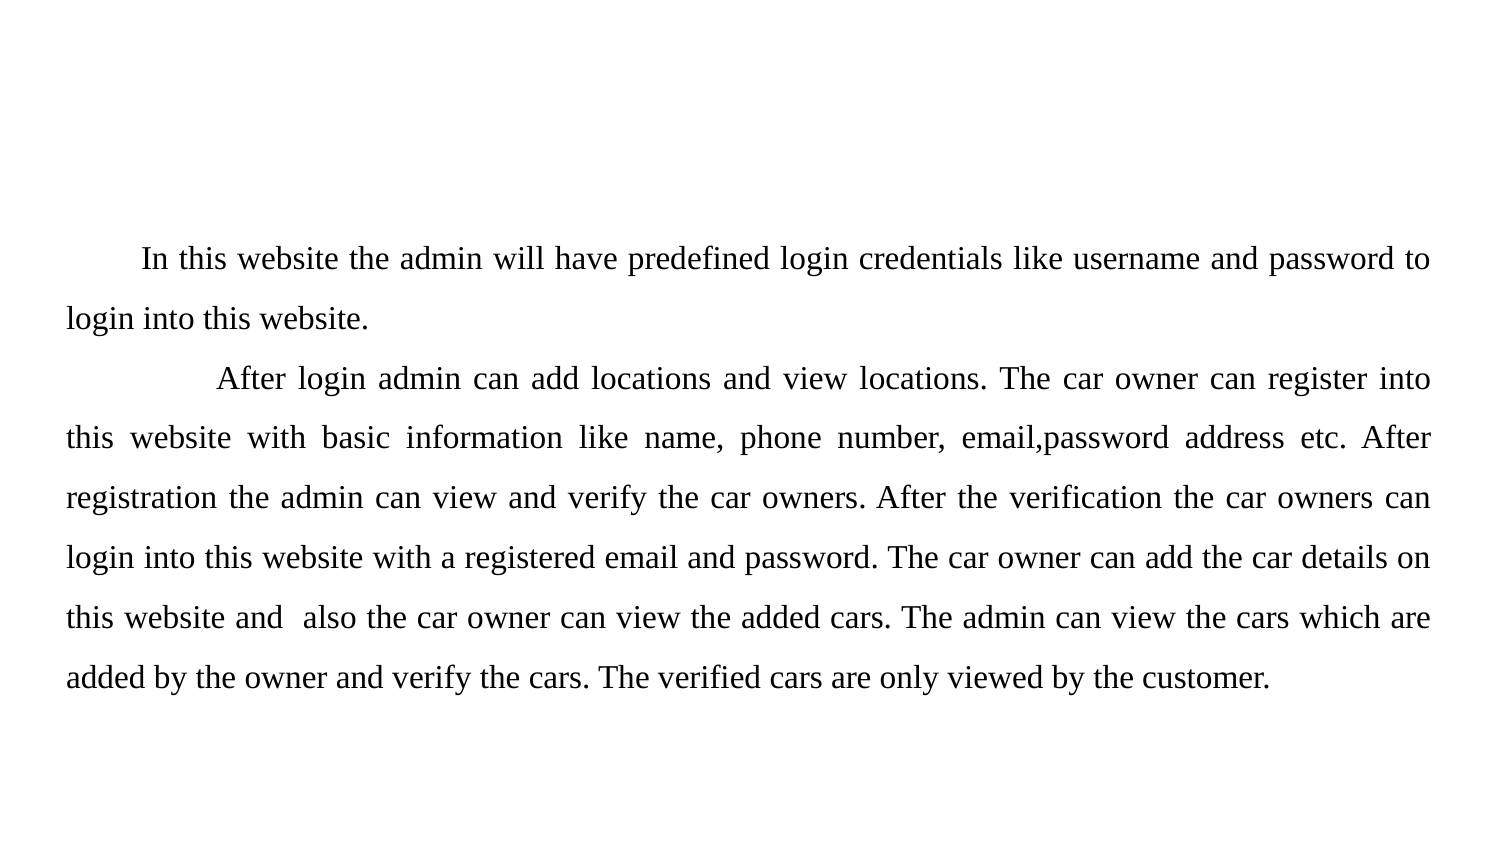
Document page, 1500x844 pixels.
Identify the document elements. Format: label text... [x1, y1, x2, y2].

list In this website the admin will have predefined login credentials like username and password to login into this website. After login admin can add locations and view locations. The car owner can register into this website with basic information like name, phone number, email,password address etc. After registration the admin can view and verify the car owners. After the verification the car owners can login into this website with a registered email and password. The car owner can add the car details on this website and also the car owner can view the added cars. The admin can view the cars which are added by the owner and verify the cars. The verified cars are only viewed by the customer. [51, 201, 1449, 750]
